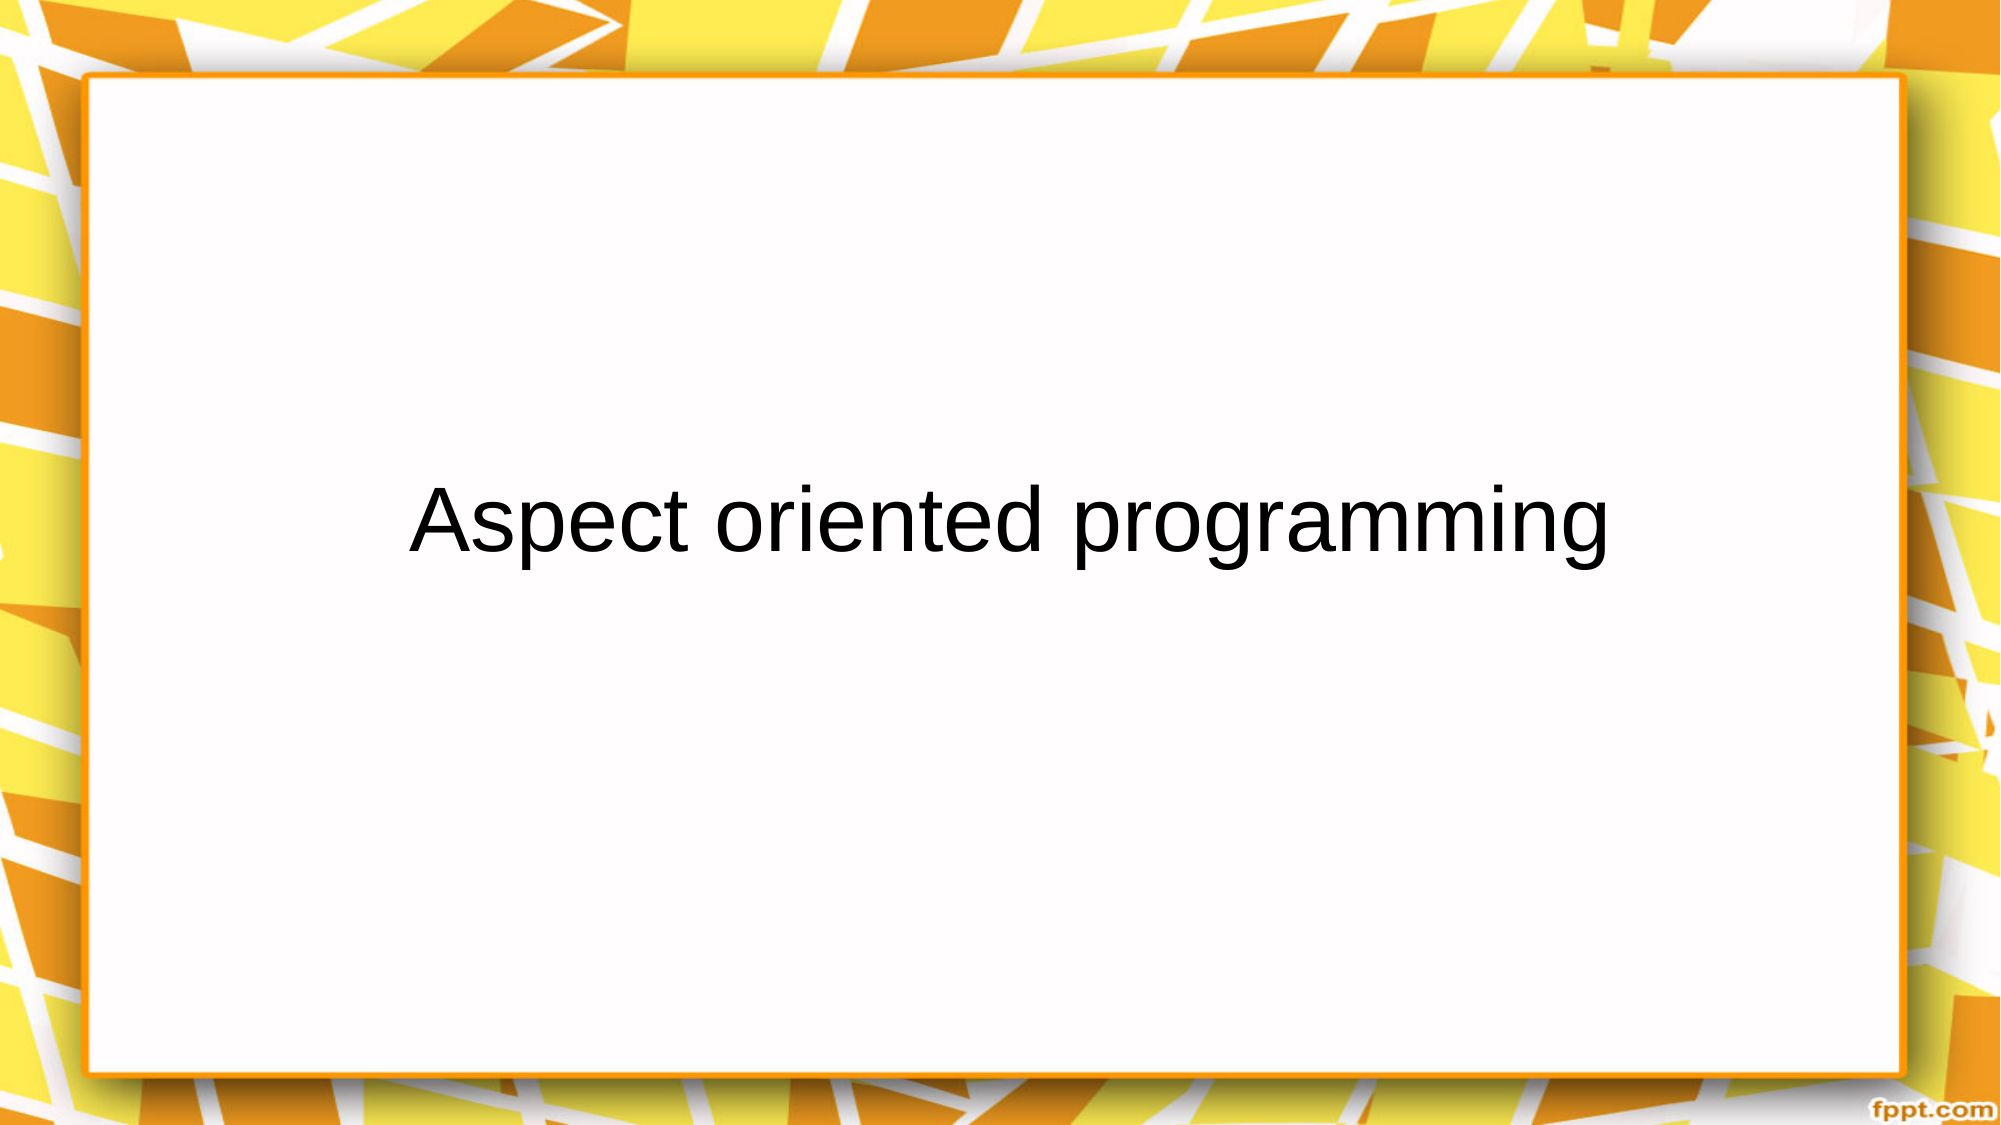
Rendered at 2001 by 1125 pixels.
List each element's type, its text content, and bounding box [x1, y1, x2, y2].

picture [0, 0, 2001, 1125]
title Aspect oriented programming [148, 406, 1874, 624]
